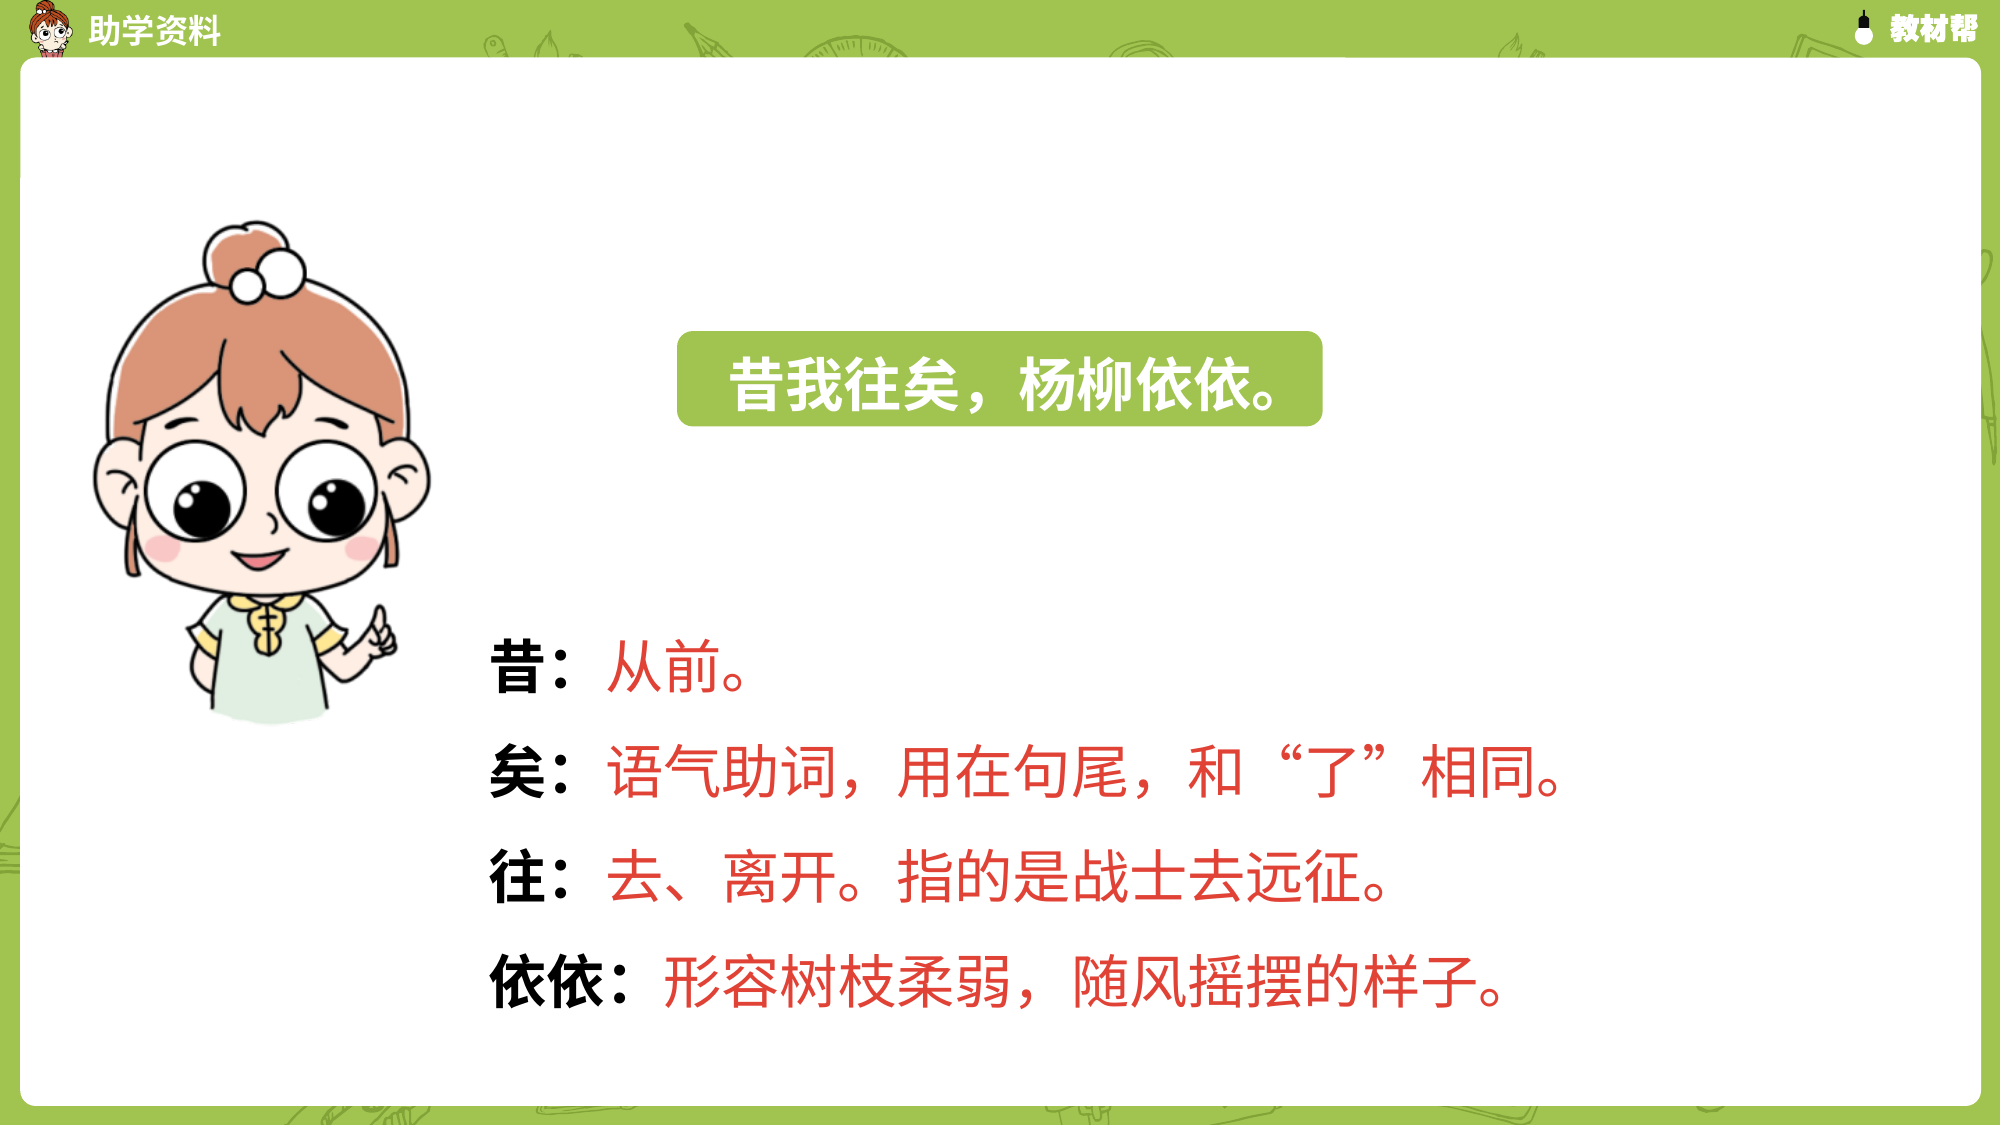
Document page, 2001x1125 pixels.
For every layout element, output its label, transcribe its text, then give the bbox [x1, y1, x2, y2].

picture [86, 209, 442, 729]
text_box [676, 330, 1322, 427]
picture [28, 0, 82, 59]
text_box 昔：从前。 矣：语气助词，用在句尾，和“了”相同。 往：去、离开。指的是战士去远征。 依依：形容树枝柔弱，随风摇摆的样子。 [473, 588, 1877, 1023]
text_box 昔我往矣，杨柳依依。 [712, 340, 1484, 426]
